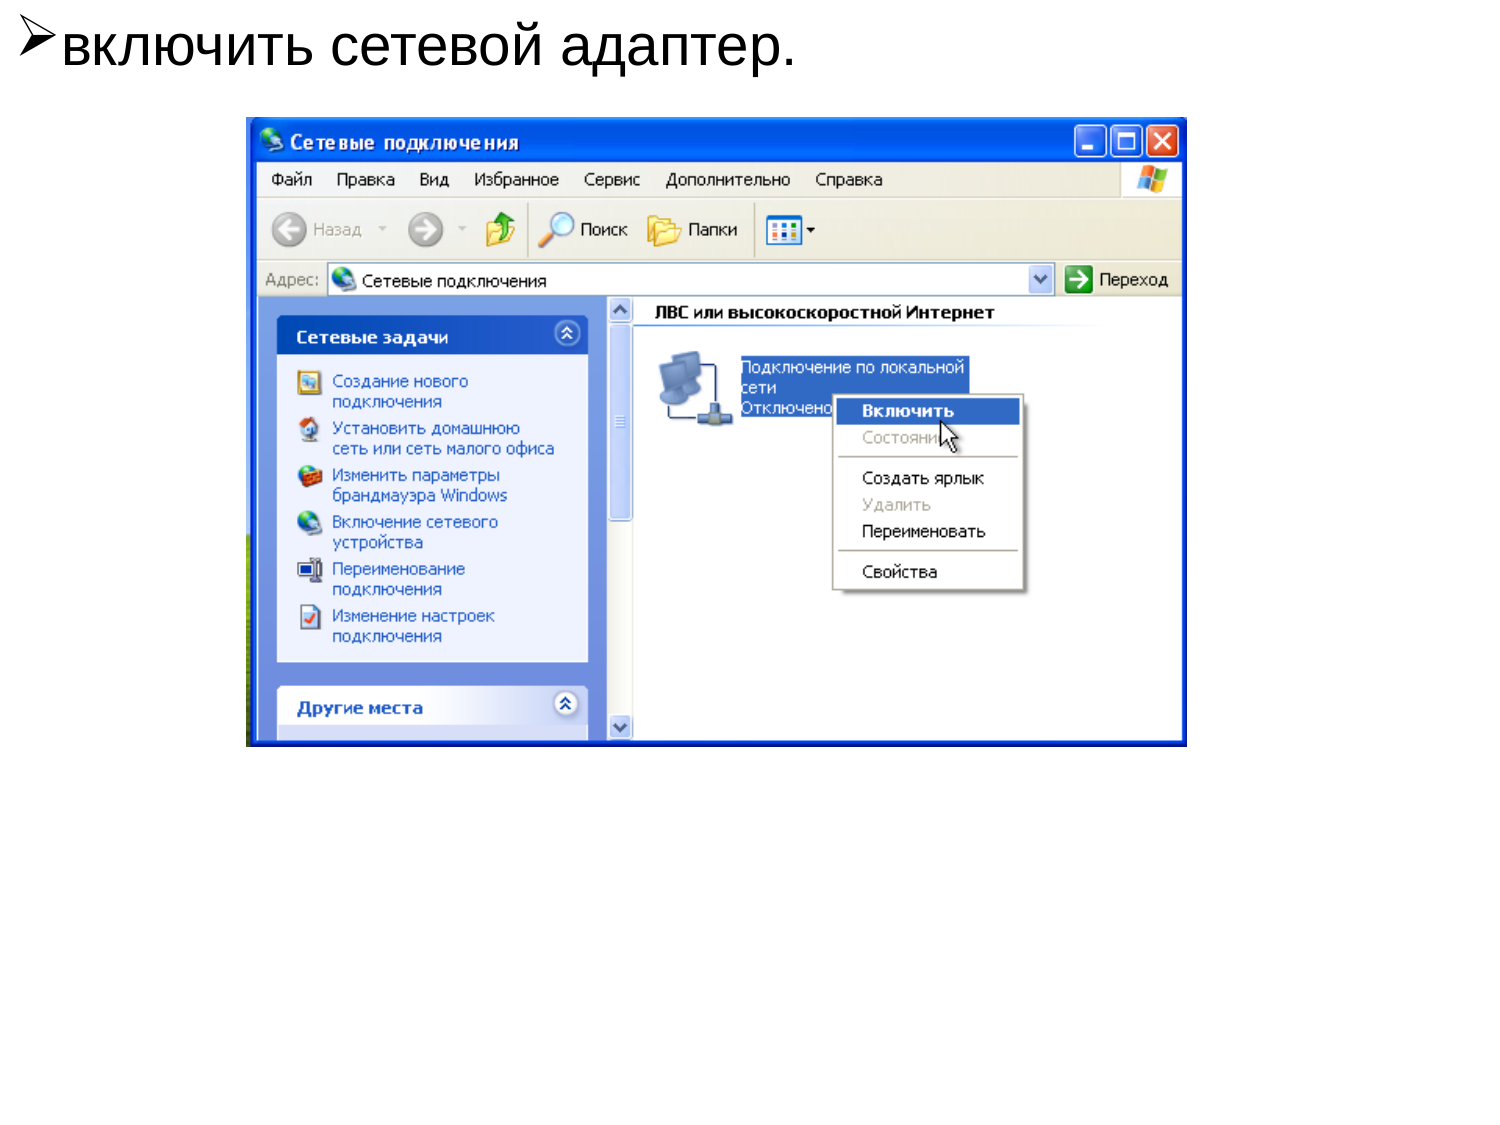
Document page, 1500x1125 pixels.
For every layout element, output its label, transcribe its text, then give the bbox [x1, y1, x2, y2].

text_box включить сетевой адаптер. [0, 0, 1500, 85]
picture [245, 116, 1187, 748]
